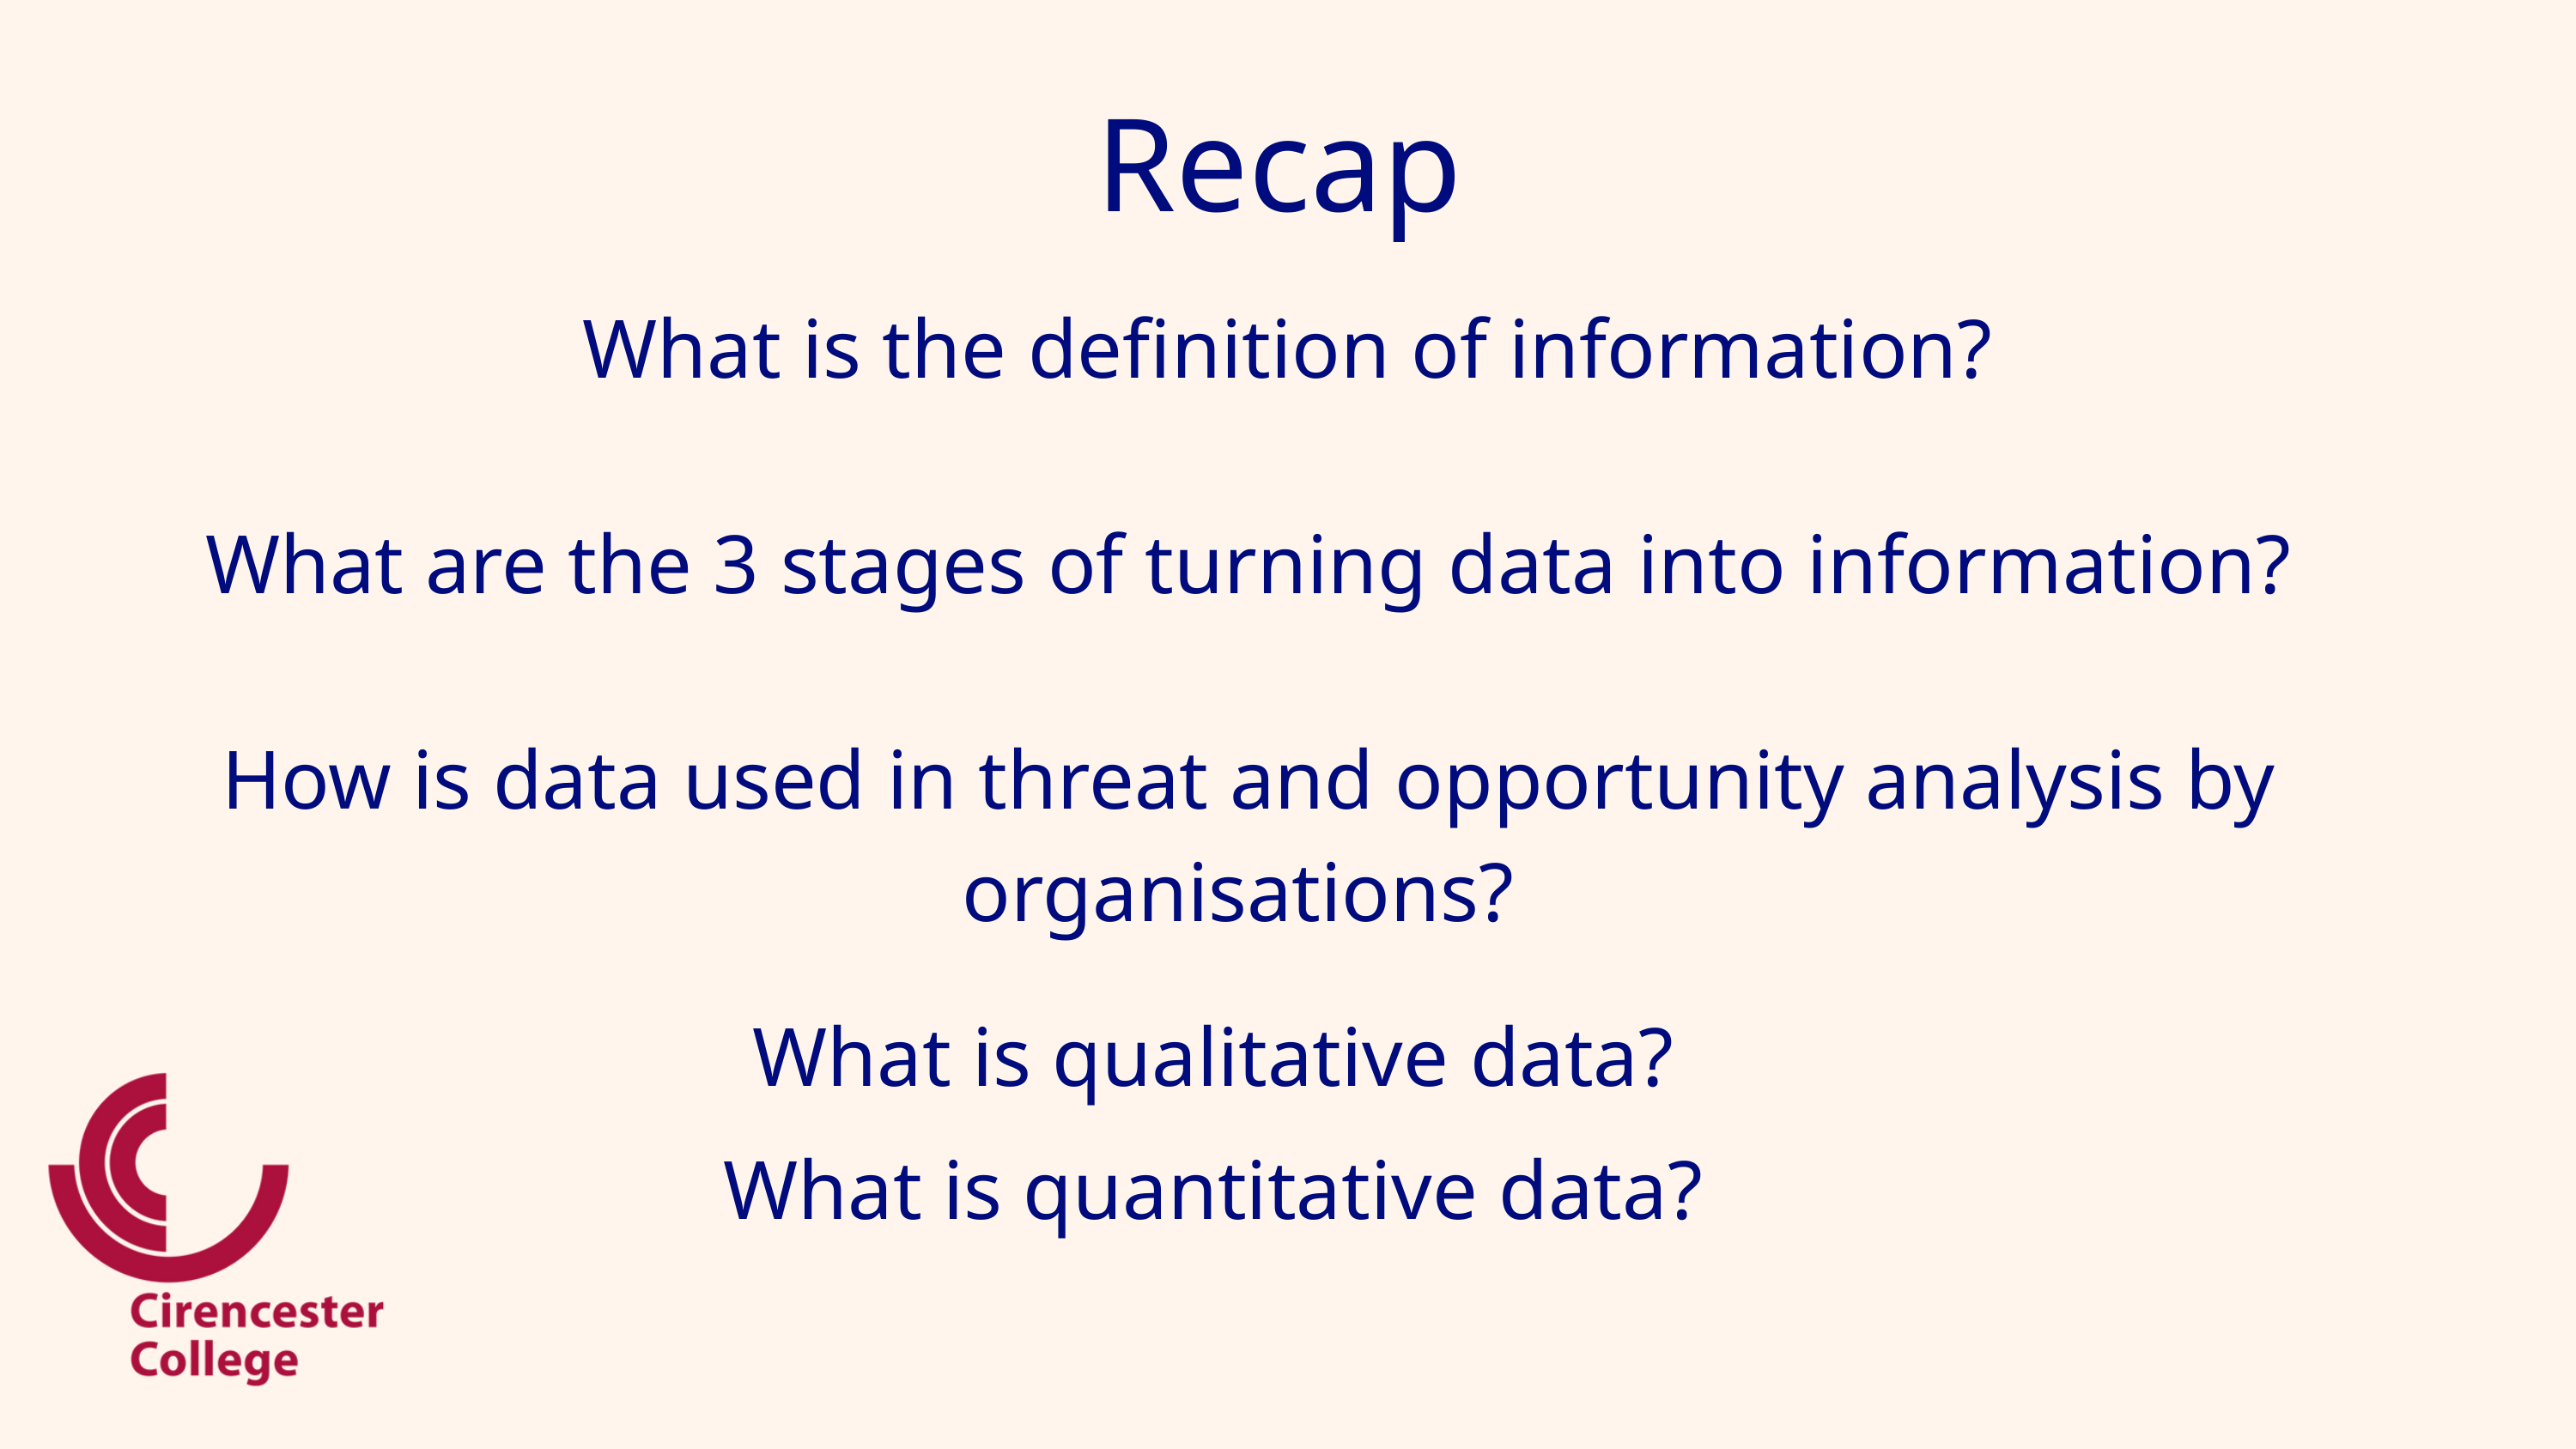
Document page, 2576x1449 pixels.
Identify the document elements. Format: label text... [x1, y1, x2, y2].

text_box What is the definition of information? [558, 282, 2018, 395]
text_box What are the 3 stages of turning data into information? [179, 496, 2318, 610]
text_box What is qualitative data? [733, 989, 1693, 1102]
text_box Recap [1084, 57, 1474, 238]
text_box What is quantitative data? [704, 1122, 1722, 1236]
text_box How is data used in threat and opportunity analysis by organisations? [0, 712, 2498, 938]
text_box [34, 1049, 398, 1413]
